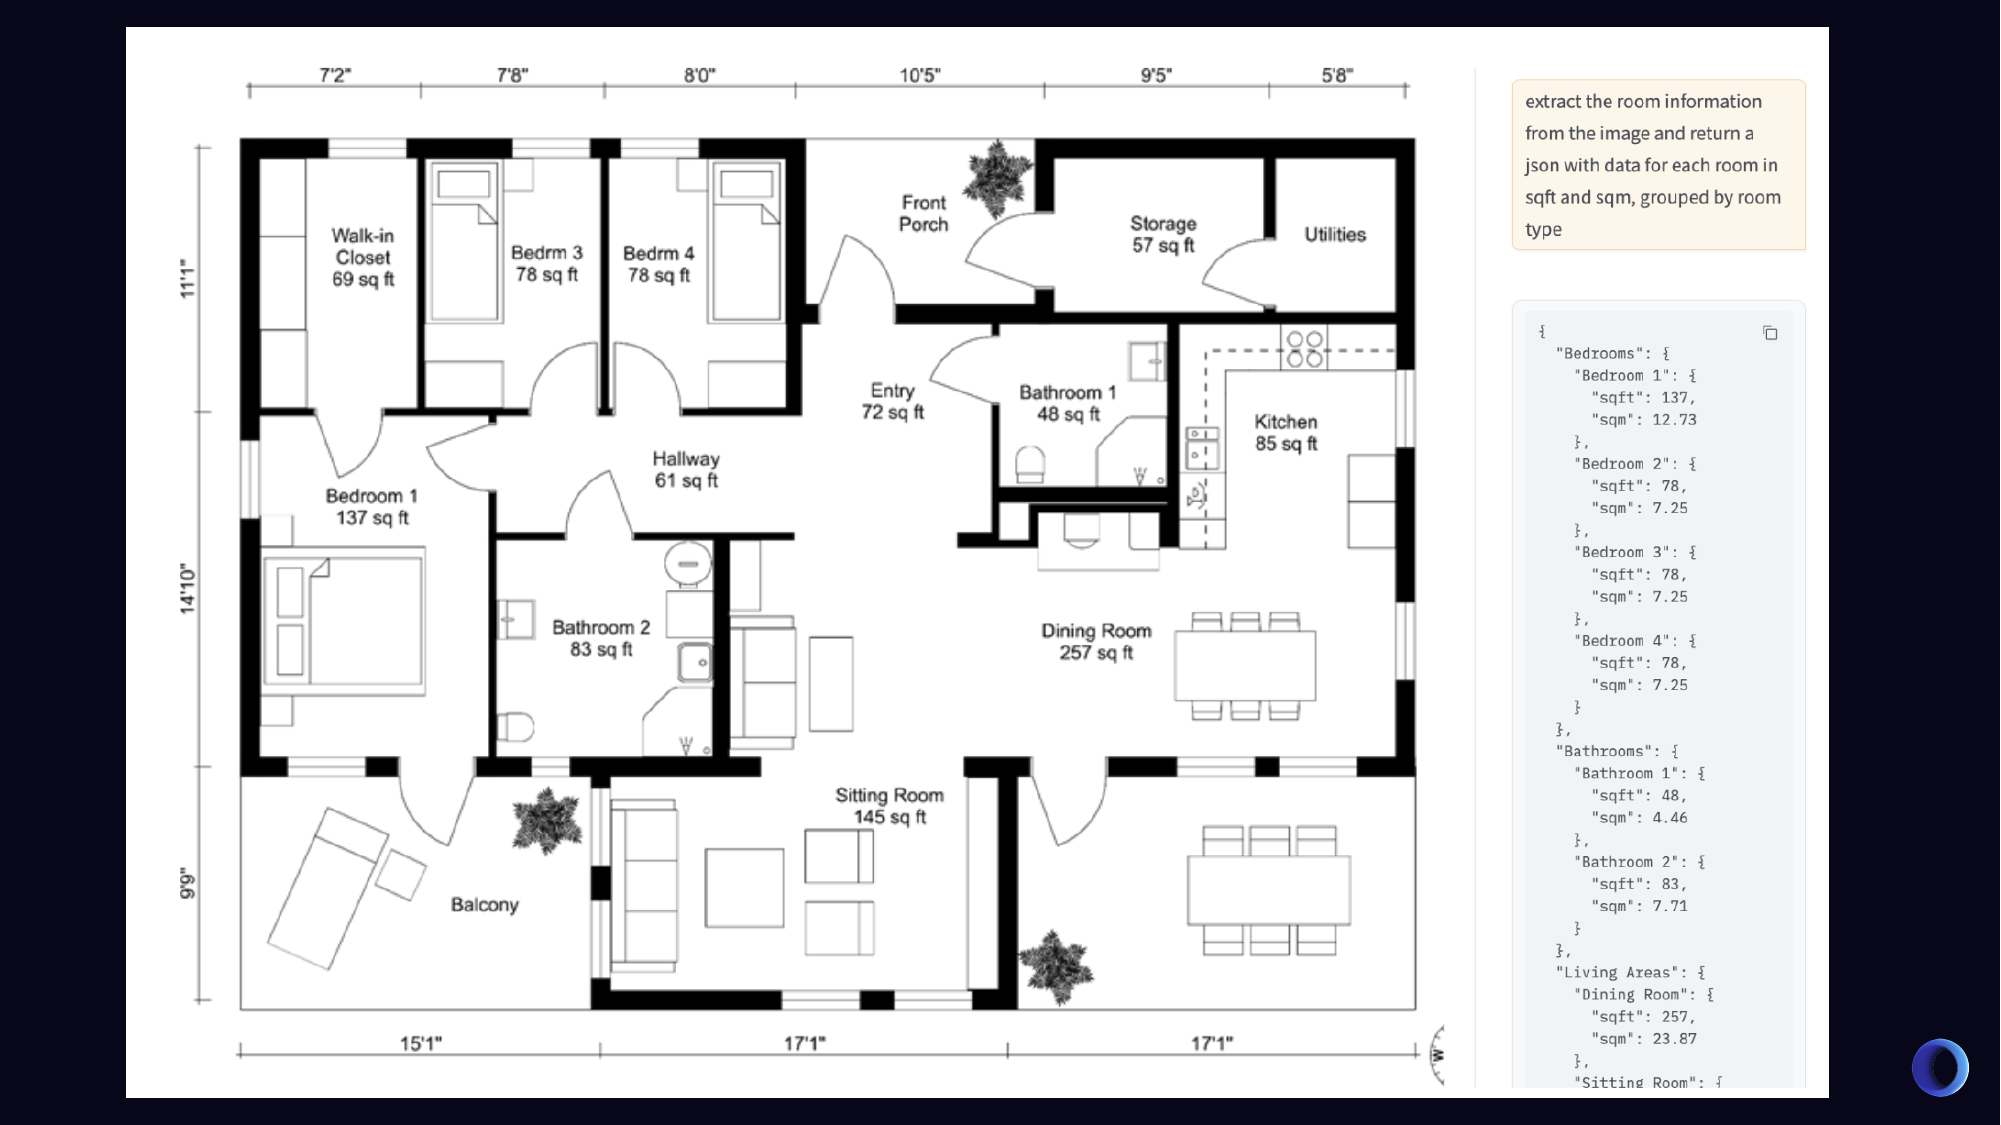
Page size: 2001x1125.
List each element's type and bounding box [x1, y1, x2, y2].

picture [1900, 1026, 1982, 1109]
picture [126, 27, 1829, 1098]
